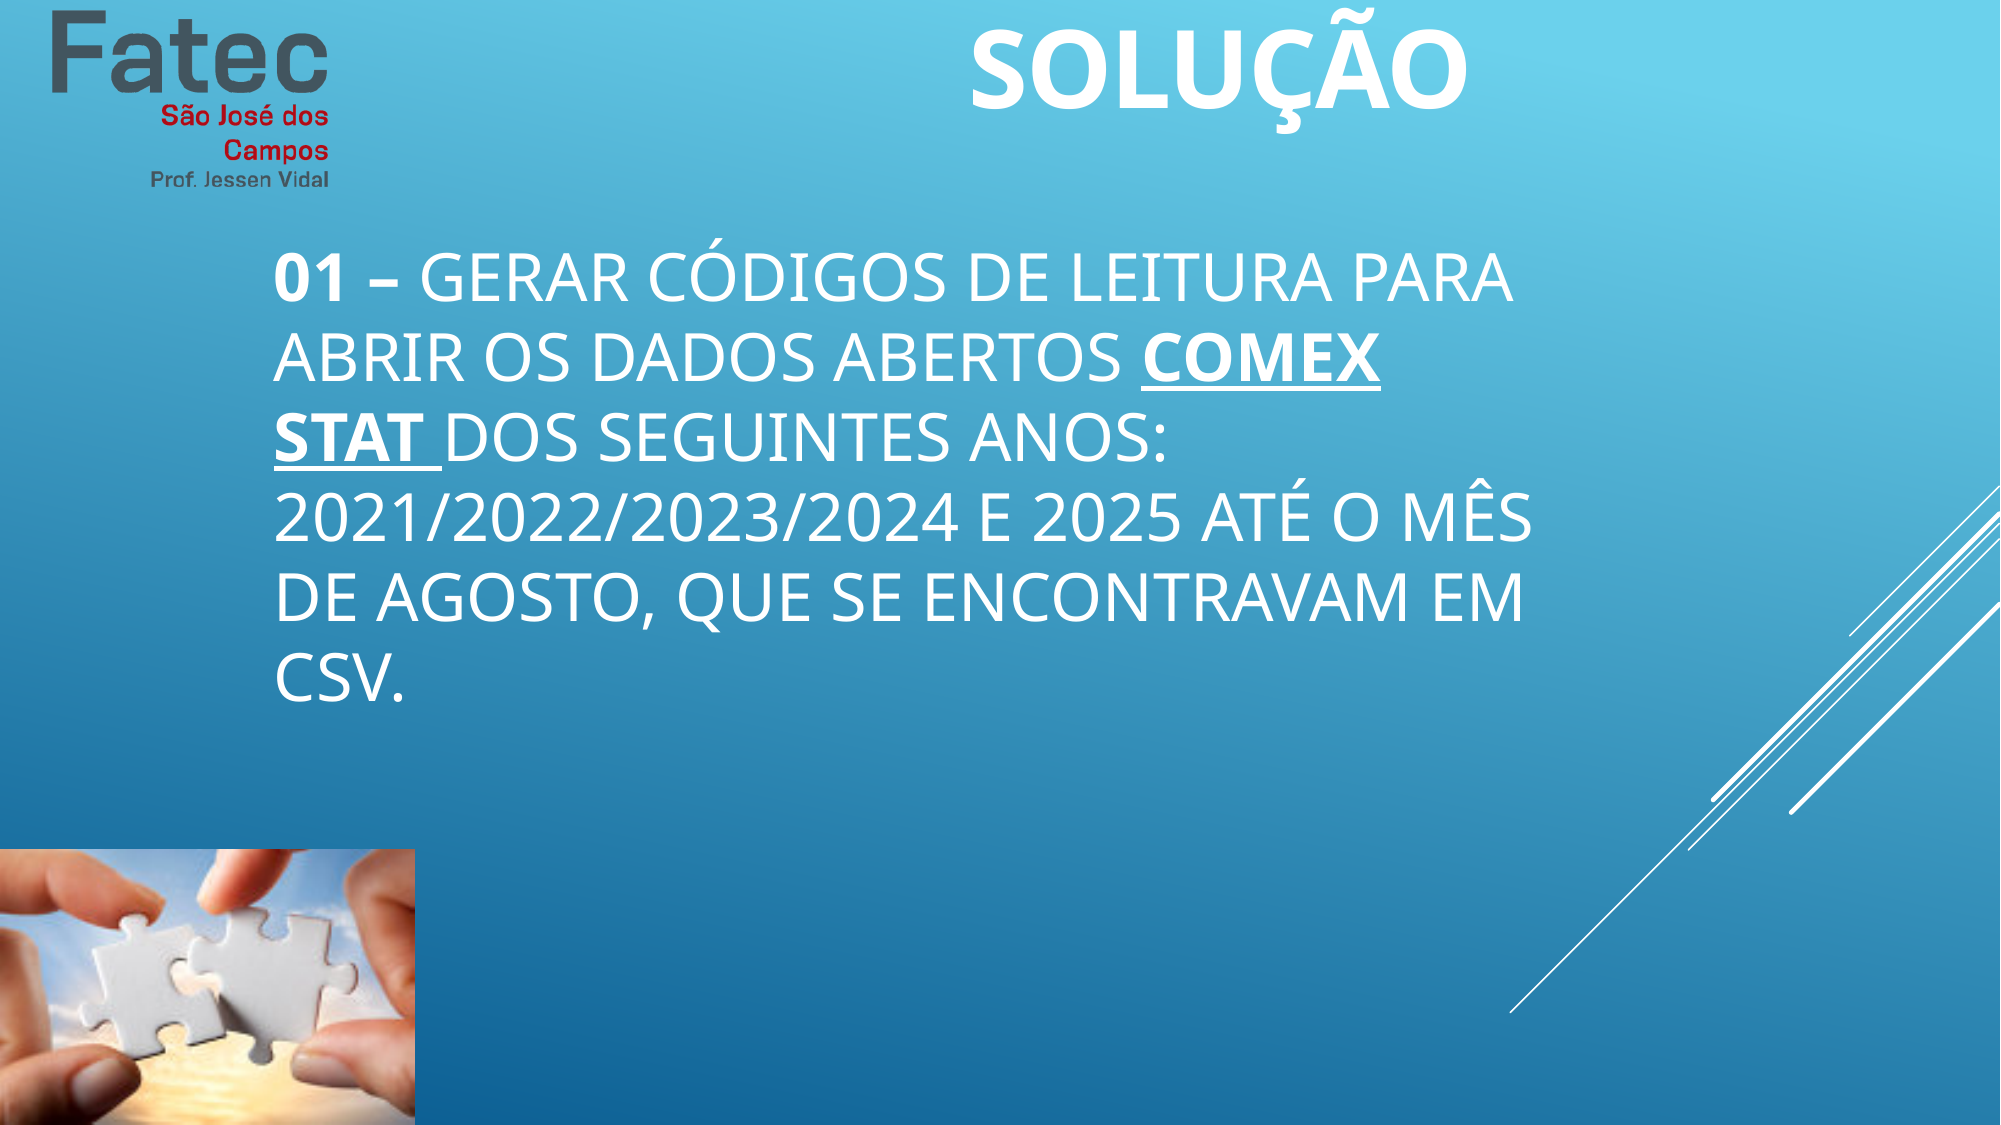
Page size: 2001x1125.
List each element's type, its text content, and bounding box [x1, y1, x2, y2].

picture [0, 849, 416, 1125]
text_box 01 – GERAR CÓDIGOS DE LEITURA PARA ABRIR OS DADOS ABERTOS COMEX STAT DOS SEGUINTES ANOS: 2021/2022/2023/2024 E 2025 ATÉ O MÊS DE AGOSTO, QUE SE ENCONTRAVAM EM CSV. [259, 227, 1562, 802]
text_box SOLUÇÃO [486, 0, 1955, 131]
picture [5, 10, 373, 187]
